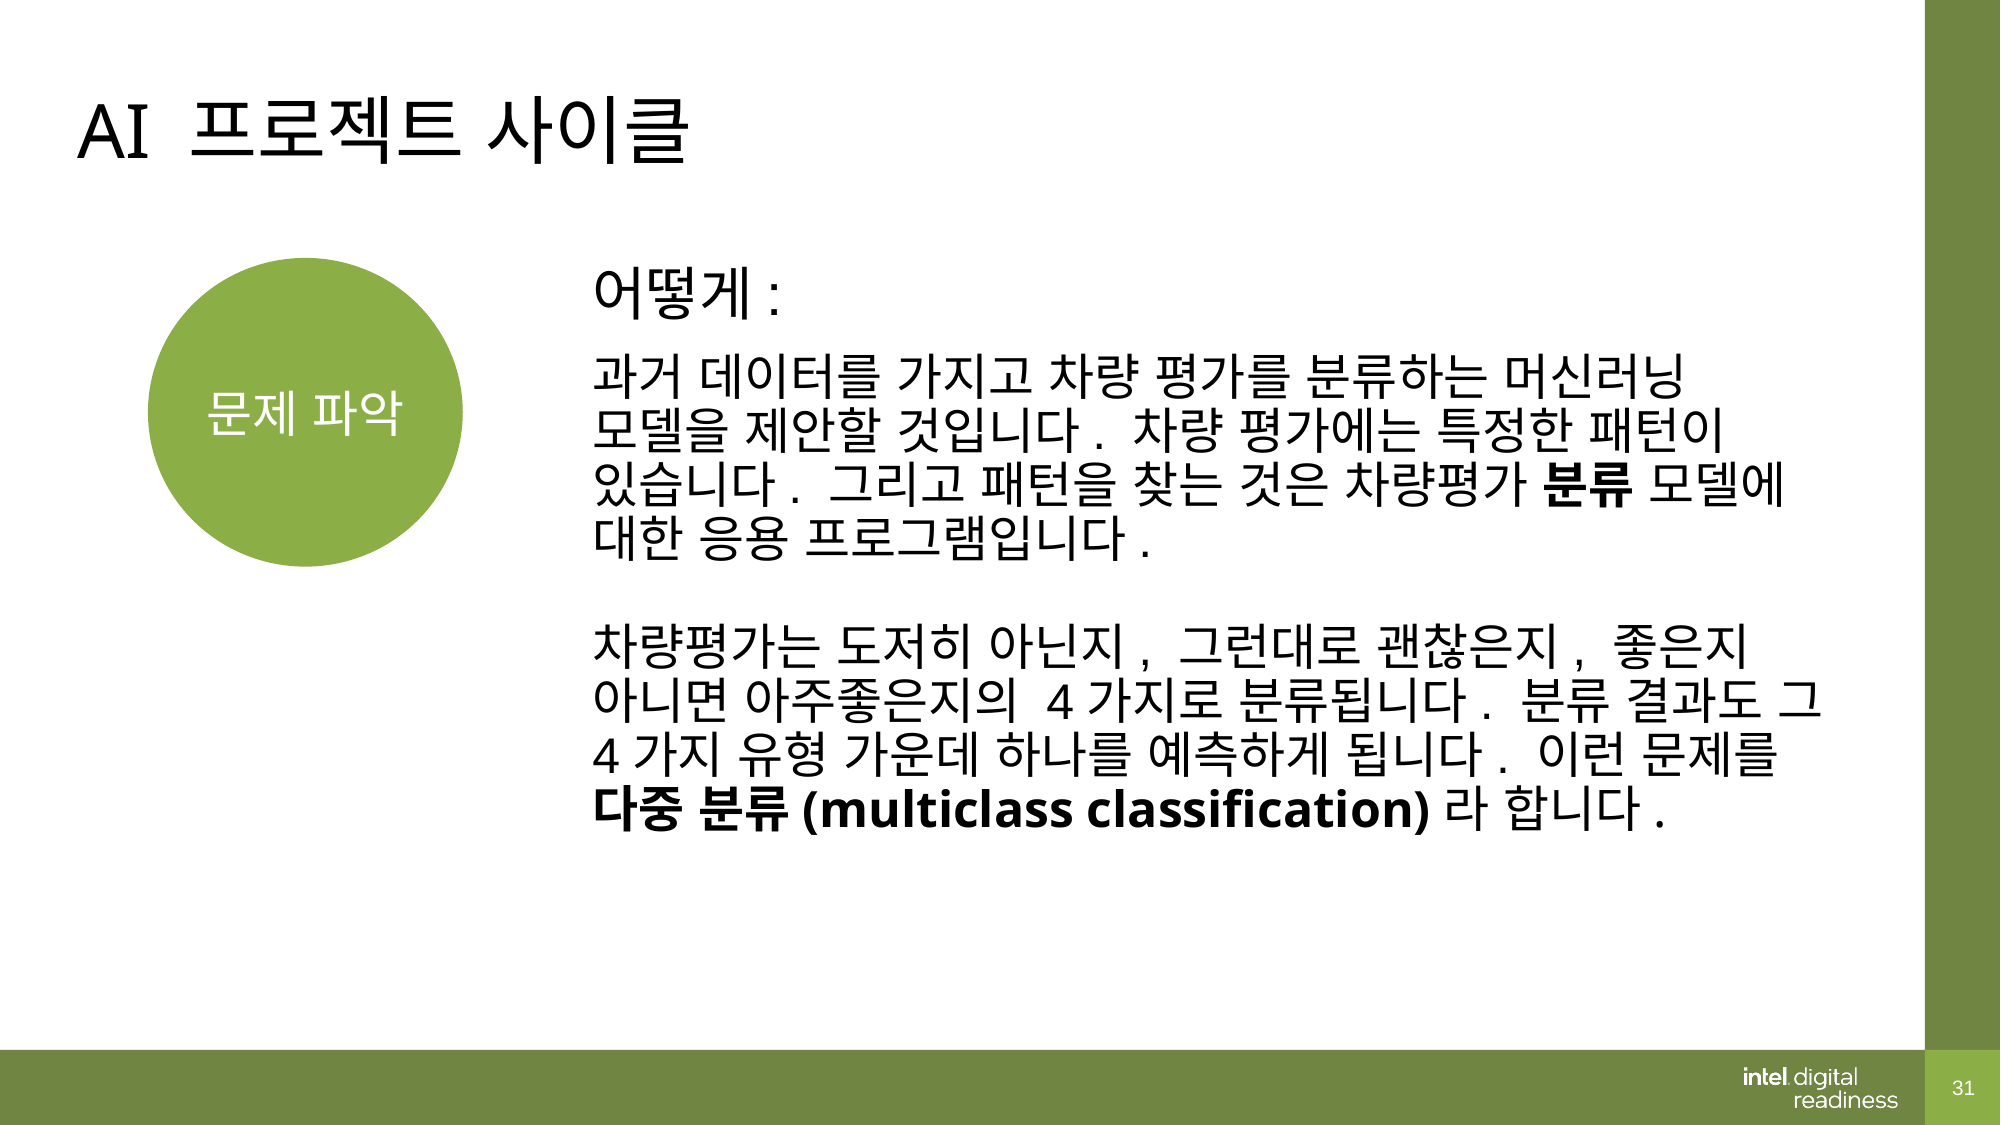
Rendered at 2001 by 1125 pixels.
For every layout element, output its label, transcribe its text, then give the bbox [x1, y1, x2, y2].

text_box [147, 257, 463, 567]
text_box 과거 데이터를 가지고 차량 평가를 분류하는 머신러닝 모델을 제안할 것입니다. 차량 평가에는 특정한 패턴이 있습니다. 그리고 패턴을 찾는 것은 차량평가 분류 모델에 대한 응용 프로그램입니다. 차량평가는 도저히 아닌지, 그런대로 괜찮은지, 좋은지 아니면 아주좋은지의 4가지로 분류됩니다. 분류 결과도 그 4가지 유형 가운데 하나를 예측하게 됩니다. 이런 문제를 다중 분류(multiclass classification)라 합니다. [577, 344, 1852, 790]
text_box [1918, 1049, 1924, 1125]
text_box 31 [1951, 1074, 1976, 1101]
text_box [1924, 1049, 2000, 1125]
text_box 문제 파악 [184, 353, 427, 471]
list 어떻게: [577, 257, 1766, 344]
picture [1735, 1024, 1914, 1125]
title AI 프로젝트 사이클 [62, 36, 1262, 234]
text_box [0, 1049, 1730, 1125]
text_box [1924, 0, 2000, 1049]
